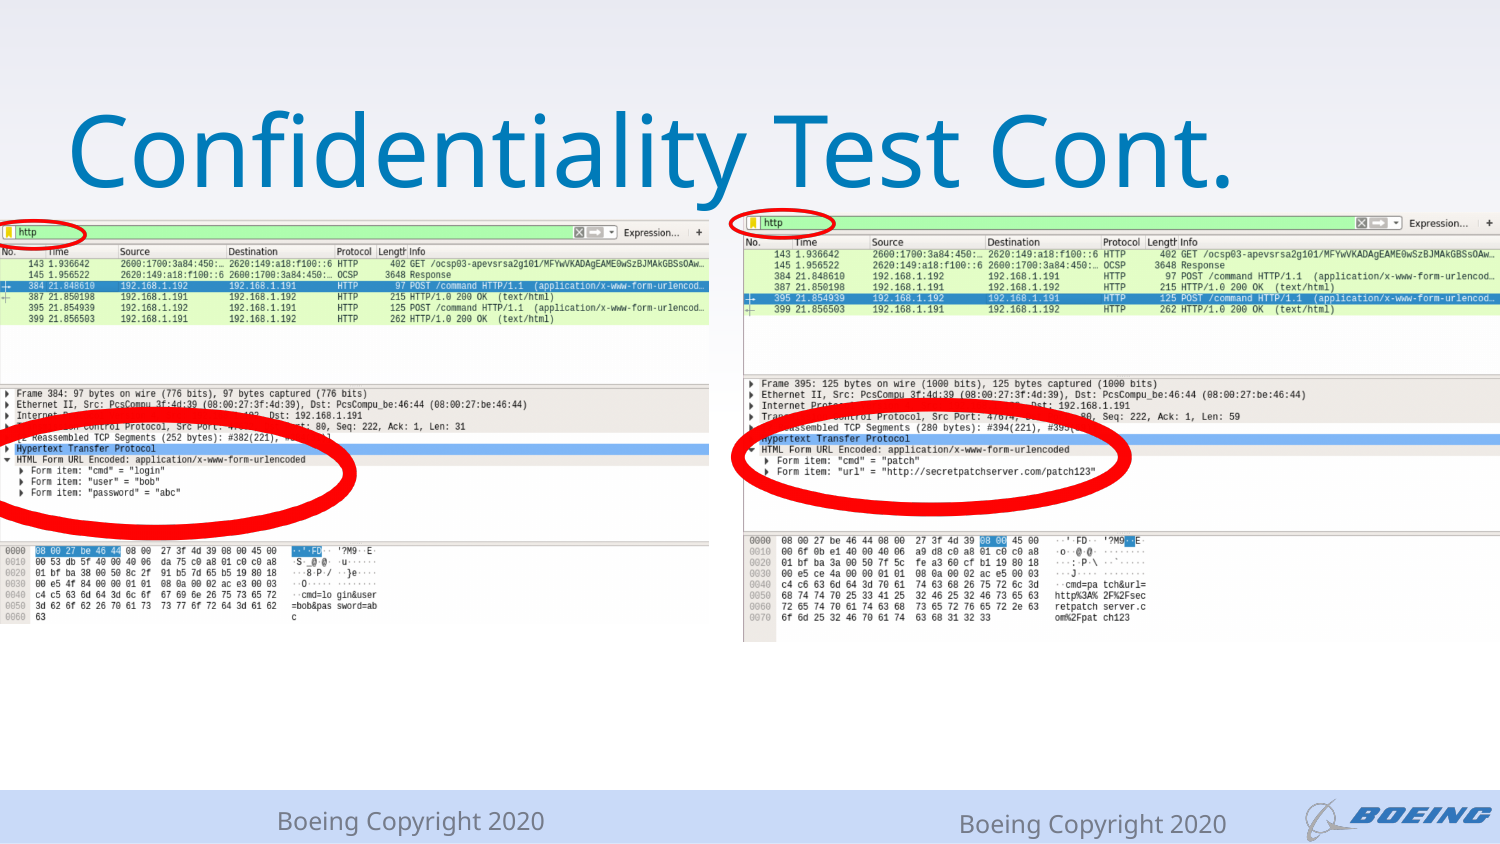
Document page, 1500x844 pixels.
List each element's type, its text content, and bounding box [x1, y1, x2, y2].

title Confidentiality Test Cont. [51, 72, 1449, 167]
picture [0, 199, 709, 651]
picture [727, 188, 1500, 643]
picture [1303, 796, 1494, 844]
